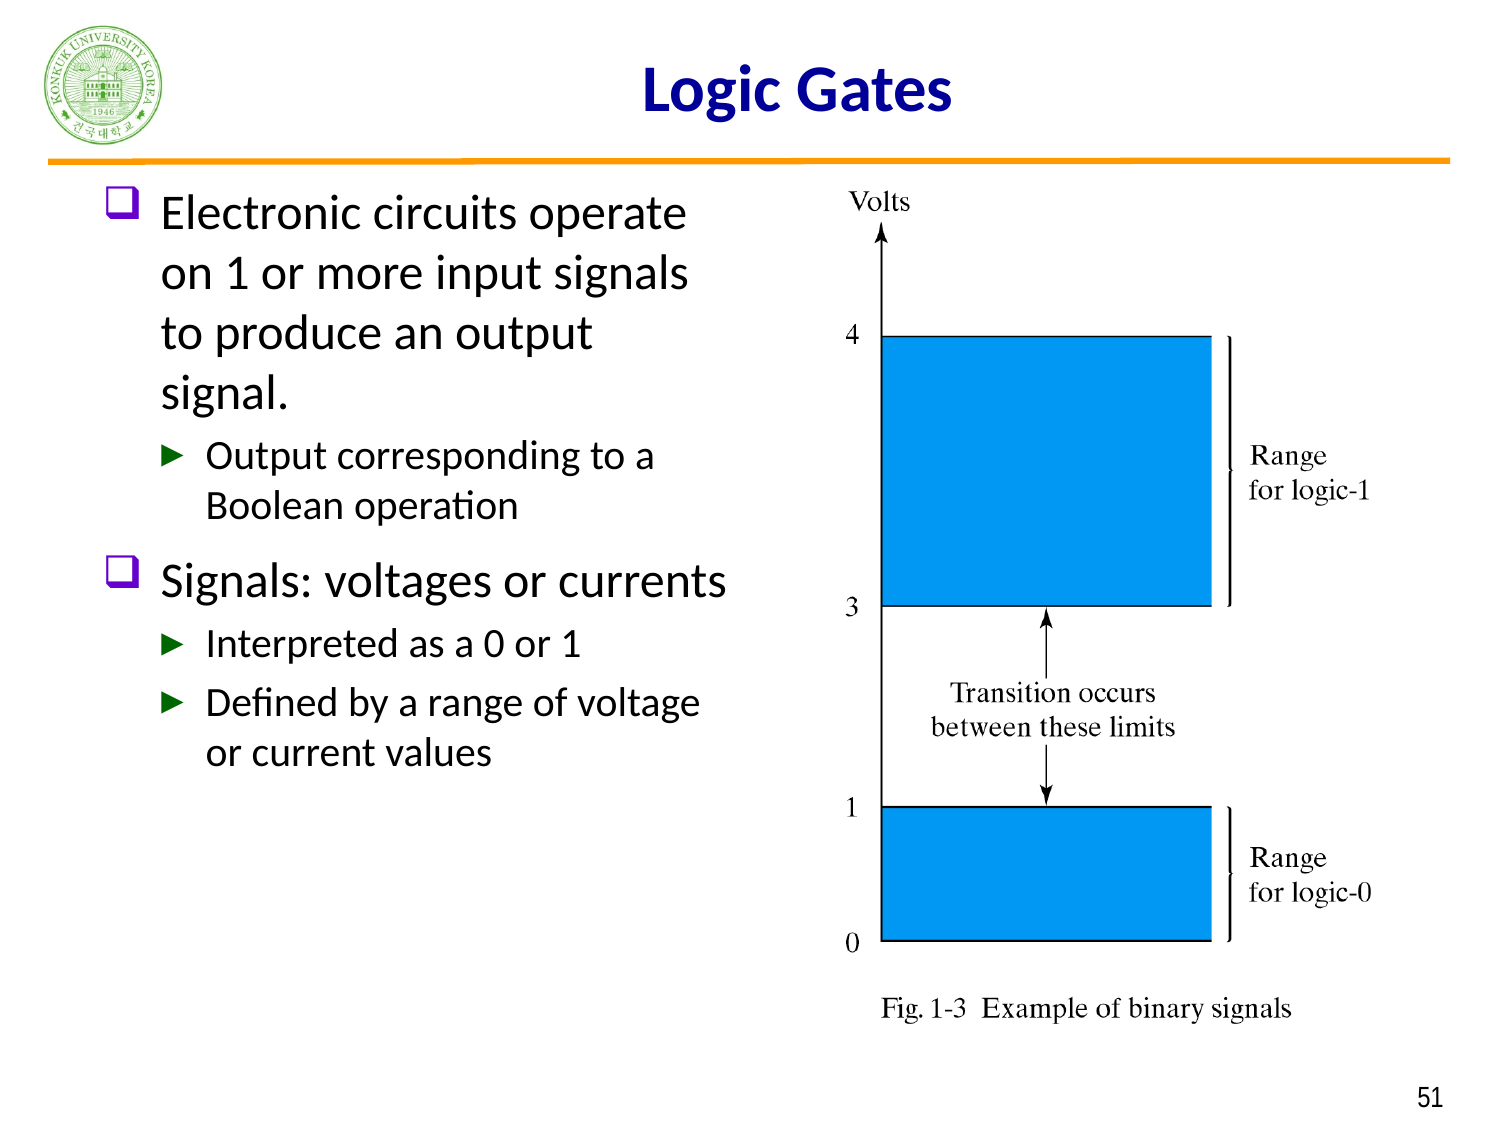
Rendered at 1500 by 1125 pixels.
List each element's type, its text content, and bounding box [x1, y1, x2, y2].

picture [35, 19, 172, 148]
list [844, 184, 1371, 1025]
slide_number 51 [1104, 1070, 1460, 1118]
title Logic Gates [170, 49, 1426, 120]
list Electronic circuits operate on 1 or more input signals to produce an output signal. Output corresponding to a Boolean operation Signals: voltages or currents Interpreted as a 0 or 1 Defined by a range of voltage or current values [87, 171, 745, 575]
